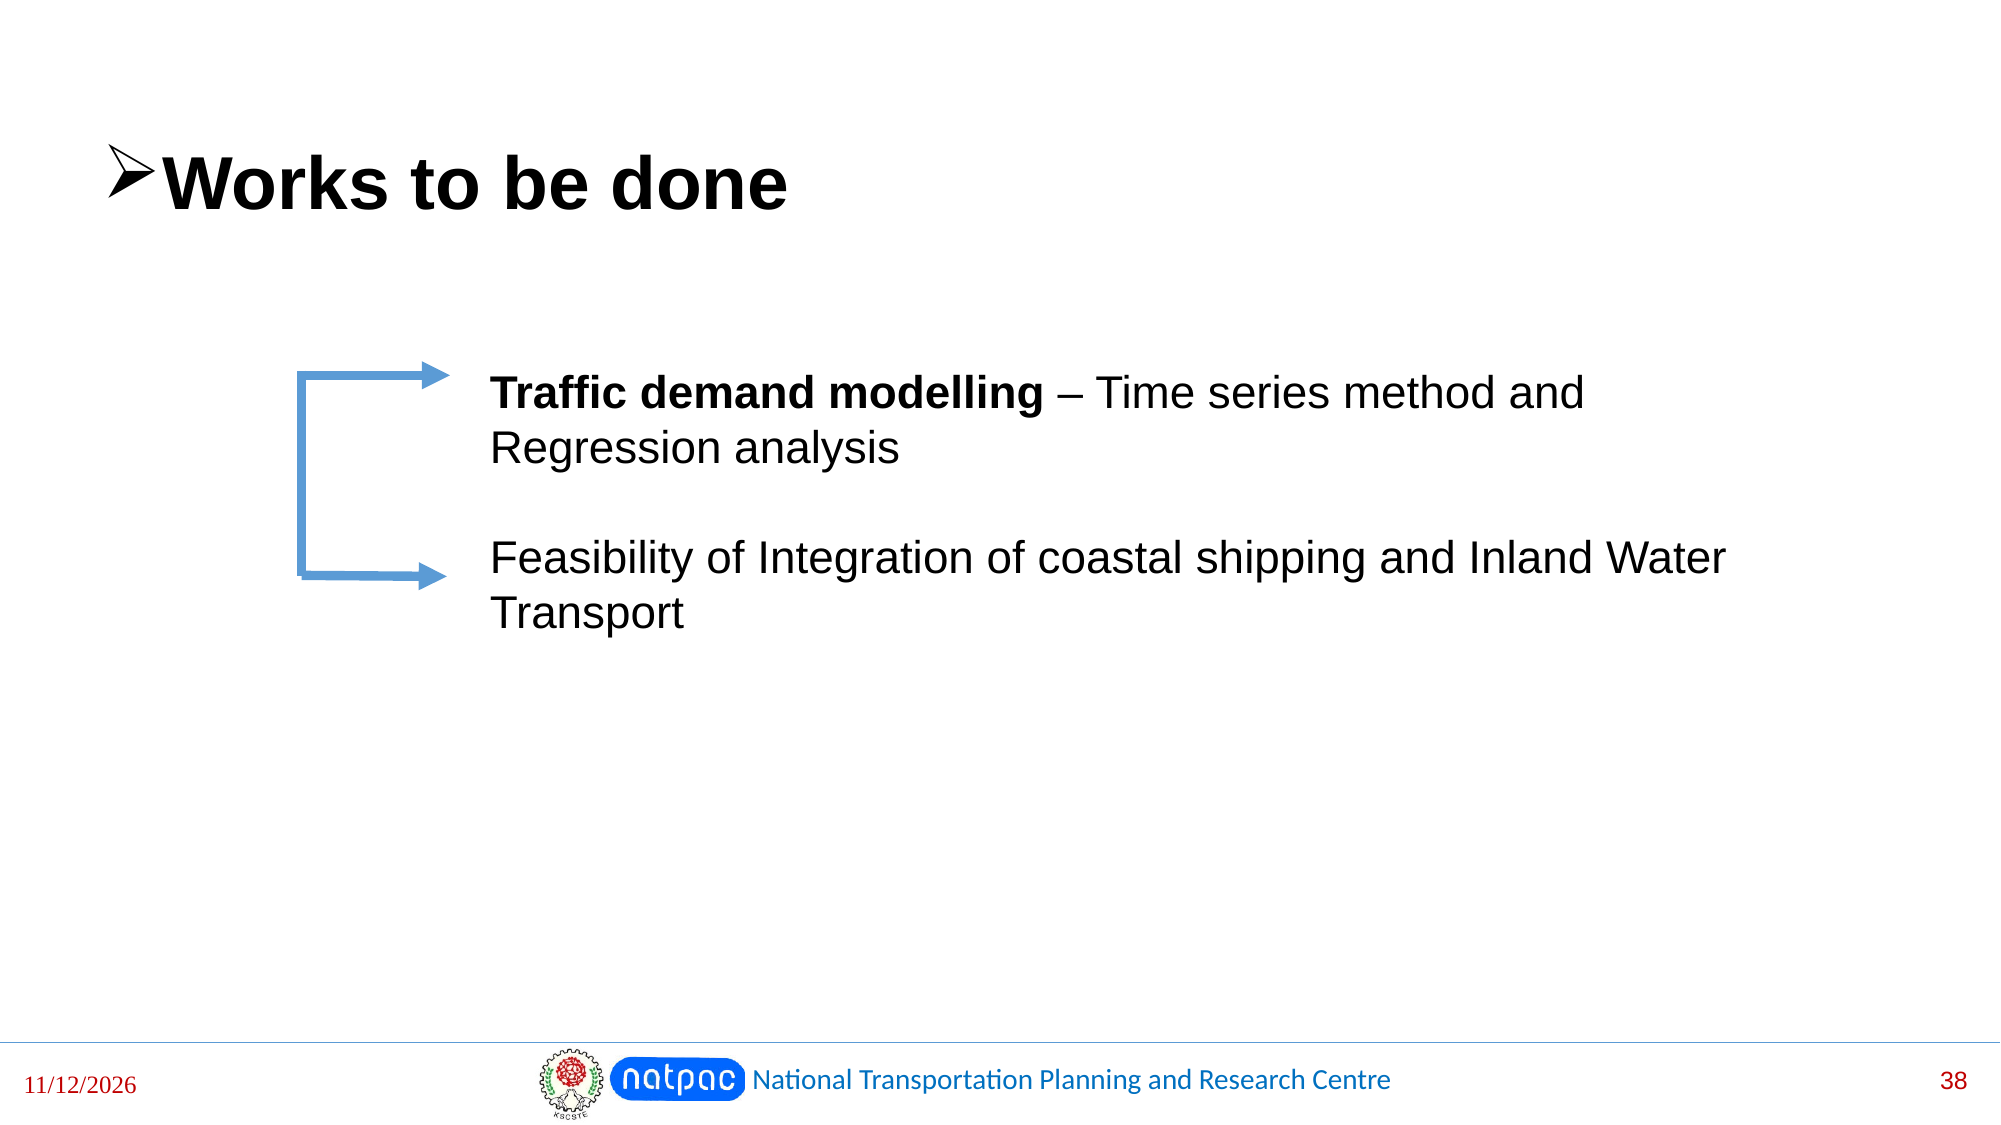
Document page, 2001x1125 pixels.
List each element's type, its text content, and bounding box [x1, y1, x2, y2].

footer National Transportation Planning and Research Centre [737, 1052, 1625, 1113]
list Works to be done [87, 137, 1925, 1014]
picture [535, 1046, 608, 1123]
text_box Traffic demand modelling – Time series method and Regression analysis Feasibility of Integration of coastal shipping and Inland Water Transport [474, 299, 1802, 695]
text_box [301, 370, 450, 577]
picture [609, 1055, 737, 1101]
